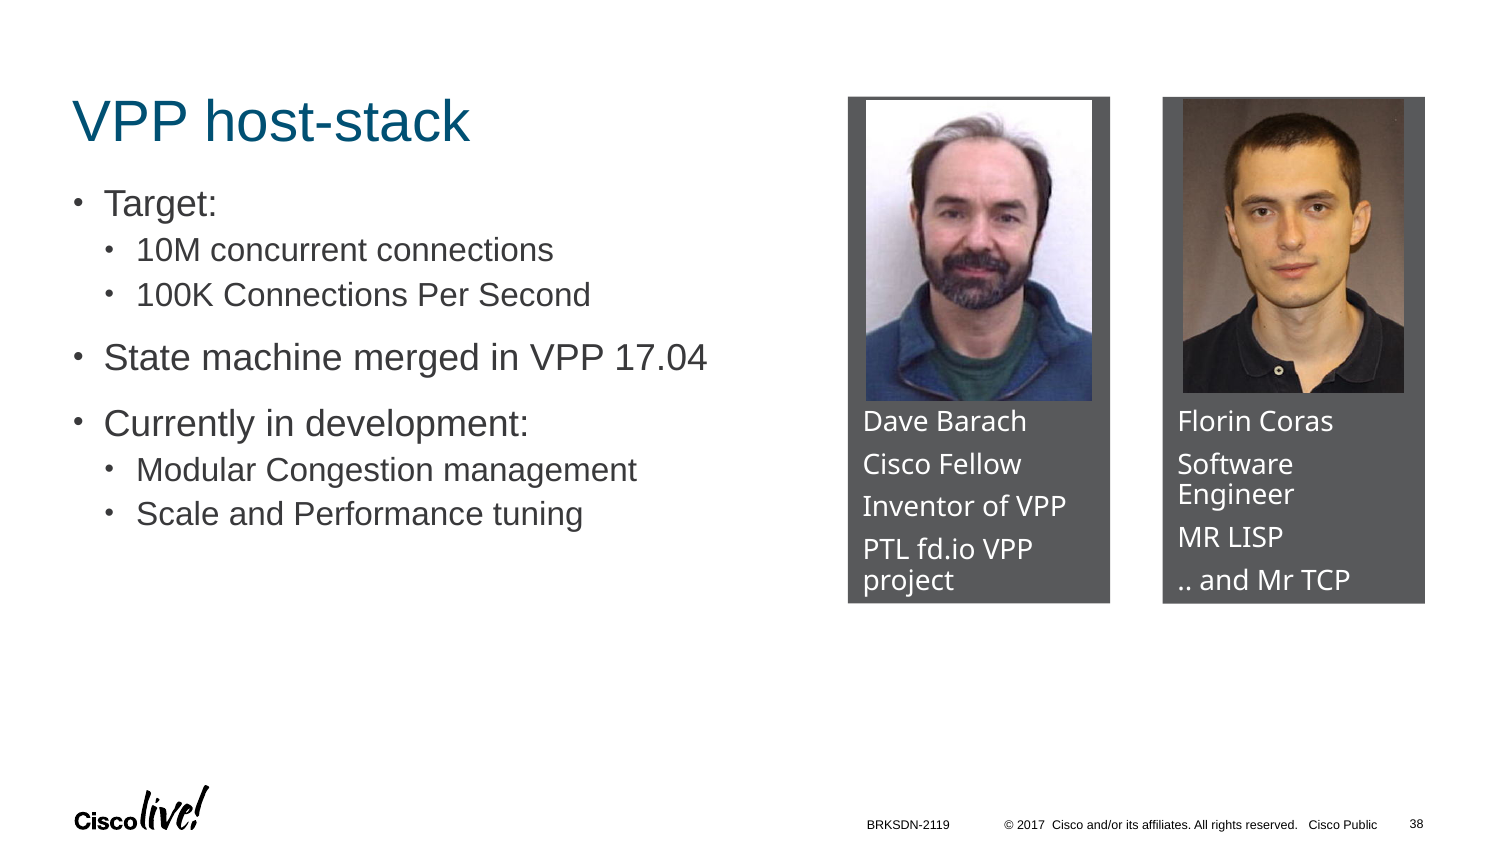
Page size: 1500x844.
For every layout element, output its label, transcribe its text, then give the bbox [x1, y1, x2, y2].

title VPP host-stack [57, 35, 1455, 162]
list Target: 10M concurrent connections 100K Connections Per Second State machine merged in VPP 17.04 Currently in development: Modular Congestion management Scale and Performance tuning [57, 176, 835, 735]
footer BRKSDN-2119 [856, 811, 975, 838]
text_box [847, 96, 1111, 607]
slide_number 38 [1379, 801, 1439, 844]
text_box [1162, 96, 1426, 607]
